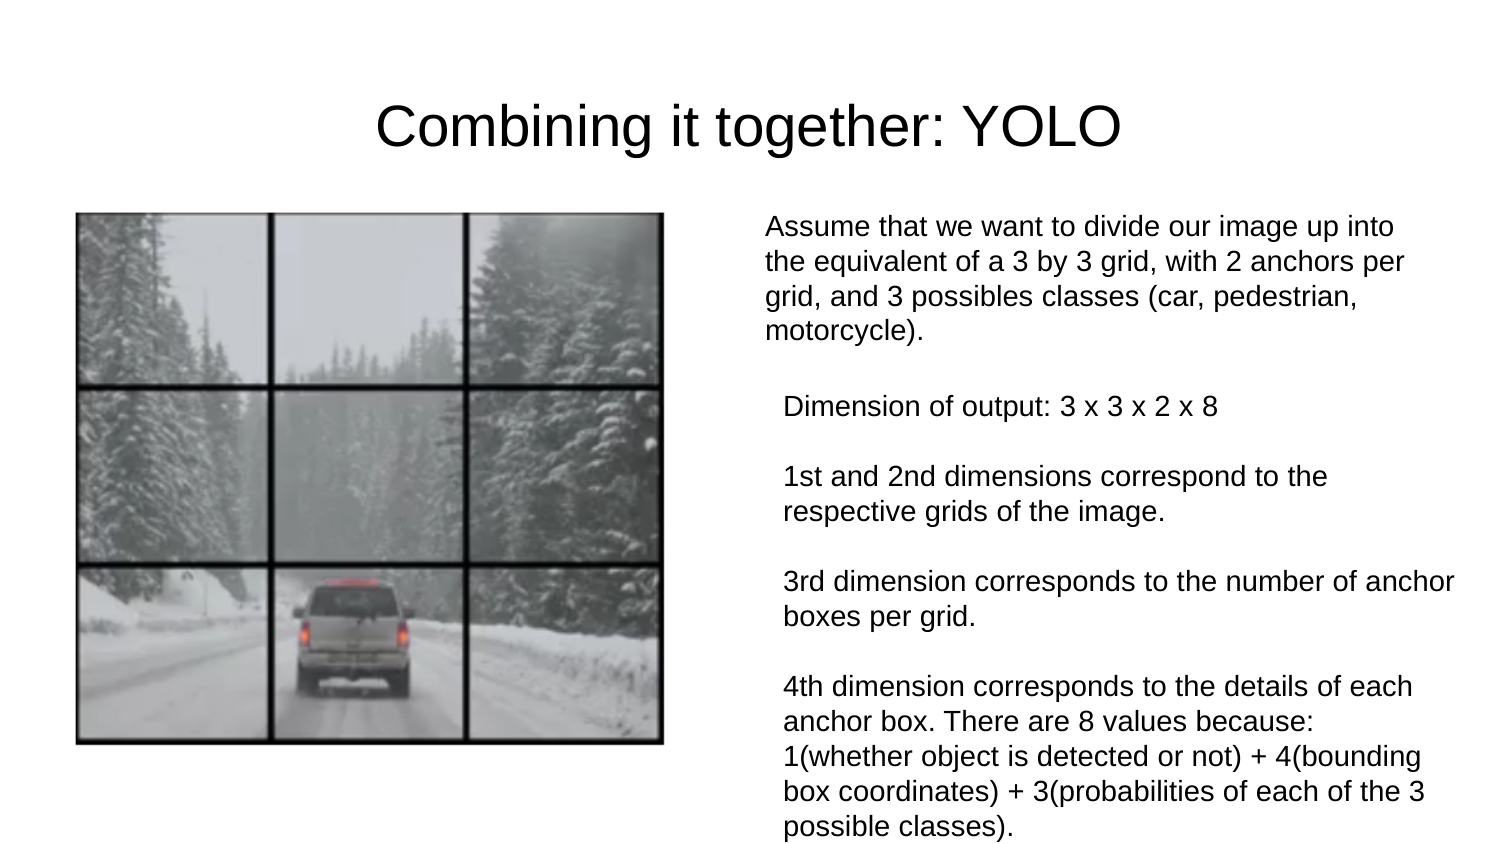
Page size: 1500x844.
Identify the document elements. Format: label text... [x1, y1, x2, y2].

picture [50, 191, 694, 764]
title Combining it together: YOLO [51, 72, 1449, 167]
text_box Dimension of output: 3 x 3 x 2 x 8 1st and 2nd dimensions correspond to the respective grids of the image. 3rd dimension corresponds to the number of anchor boxes per grid. 4th dimension corresponds to the details of each anchor box. There are 8 values because: 1(whether object is detected or not) + 4(bounding box coordinates) + 3(probabilities of each of the 3 possible classes). [768, 372, 1477, 501]
text_box Assume that we want to divide our image up into the equivalent of a 3 by 3 grid, with 2 anchors per grid, and 3 possibles classes (car, pedestrian, motorcycle). [750, 191, 1459, 320]
